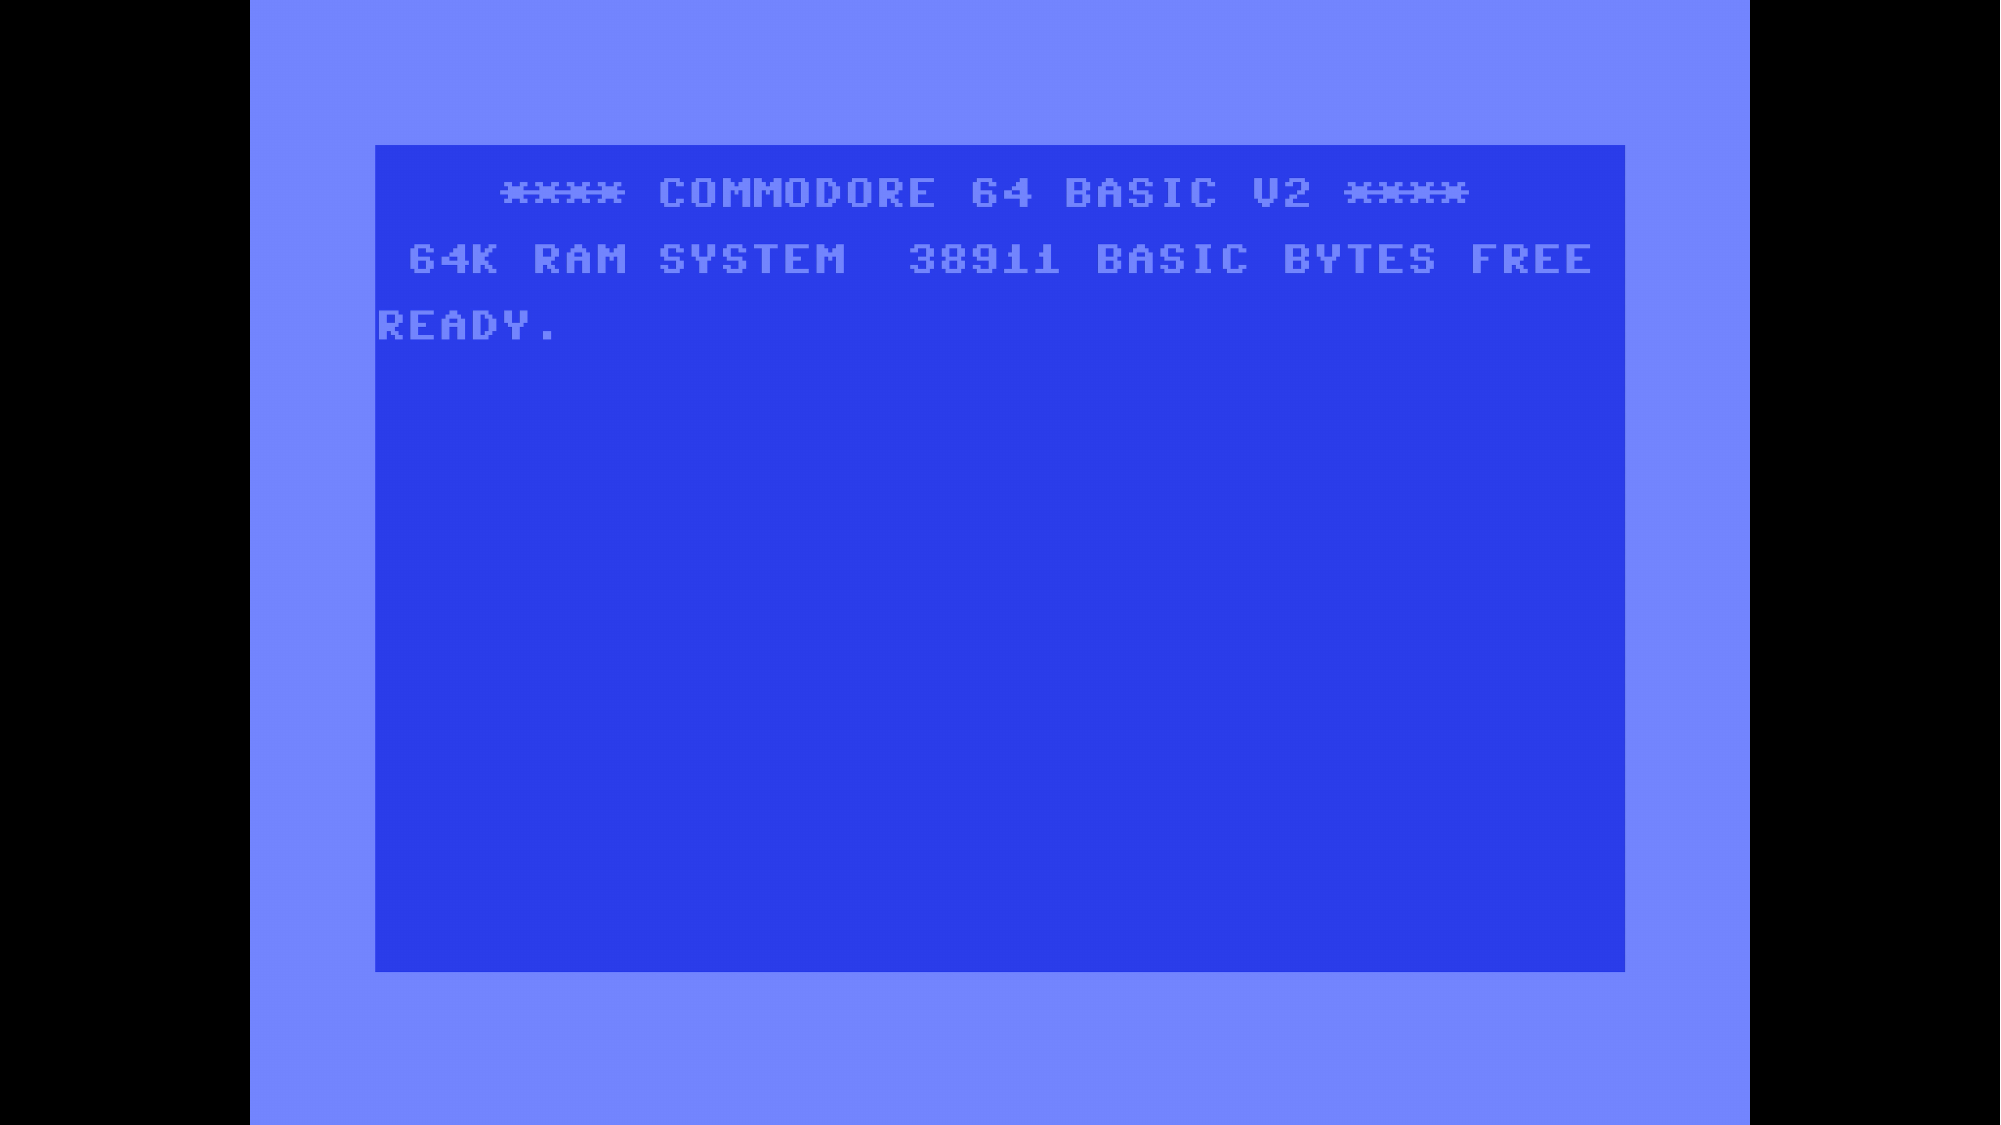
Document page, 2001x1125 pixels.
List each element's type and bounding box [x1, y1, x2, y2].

text_box [249, 0, 1751, 1125]
